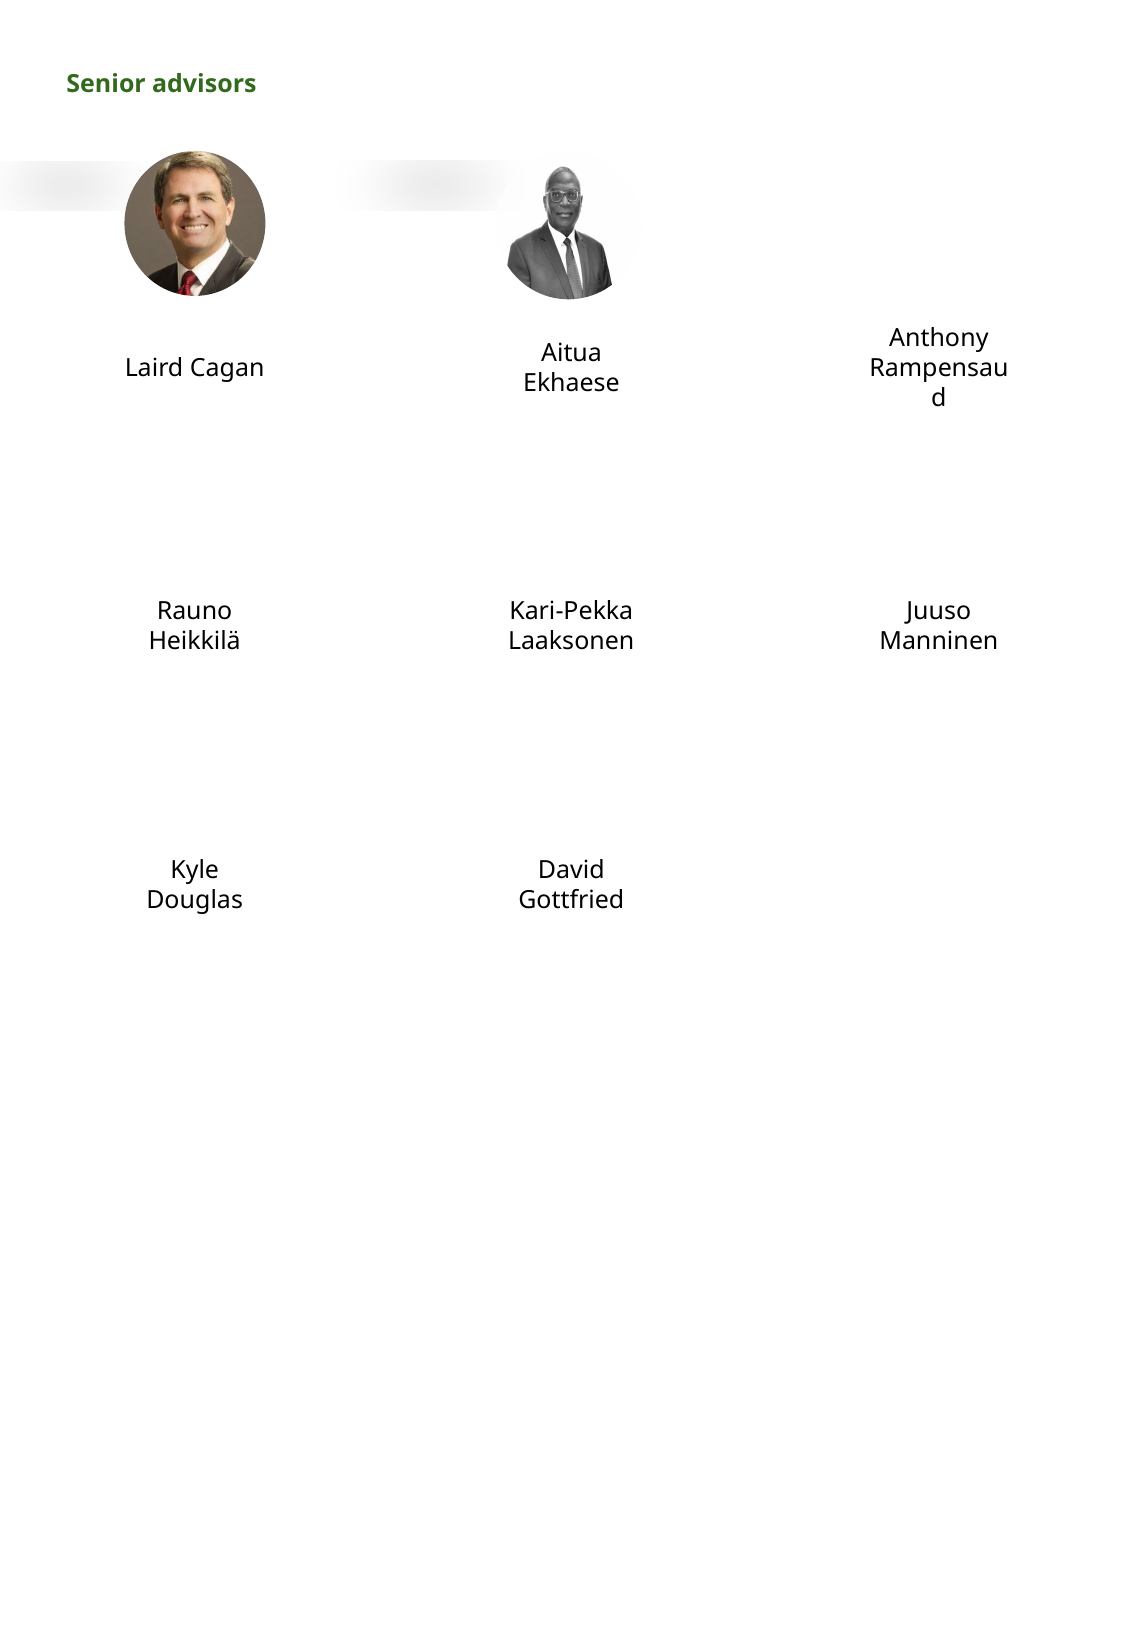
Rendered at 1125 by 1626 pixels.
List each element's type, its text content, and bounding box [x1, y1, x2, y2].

text_box Kyle Douglas [99, 852, 291, 915]
picture [123, 150, 266, 297]
text_box David Gottfried [475, 852, 668, 915]
text_box Senior advisors [48, 66, 600, 98]
text_box Kari-Pekka Laaksonen [475, 593, 668, 656]
text_box Laird Cagan [99, 335, 291, 398]
text_box Juuso Manninen [843, 593, 1035, 656]
text_box Aitua Ekhaese [475, 335, 668, 398]
text_box Rauno Heikkilä [99, 593, 291, 656]
text_box Anthony Rampensaud [843, 335, 1035, 398]
picture [495, 150, 642, 300]
